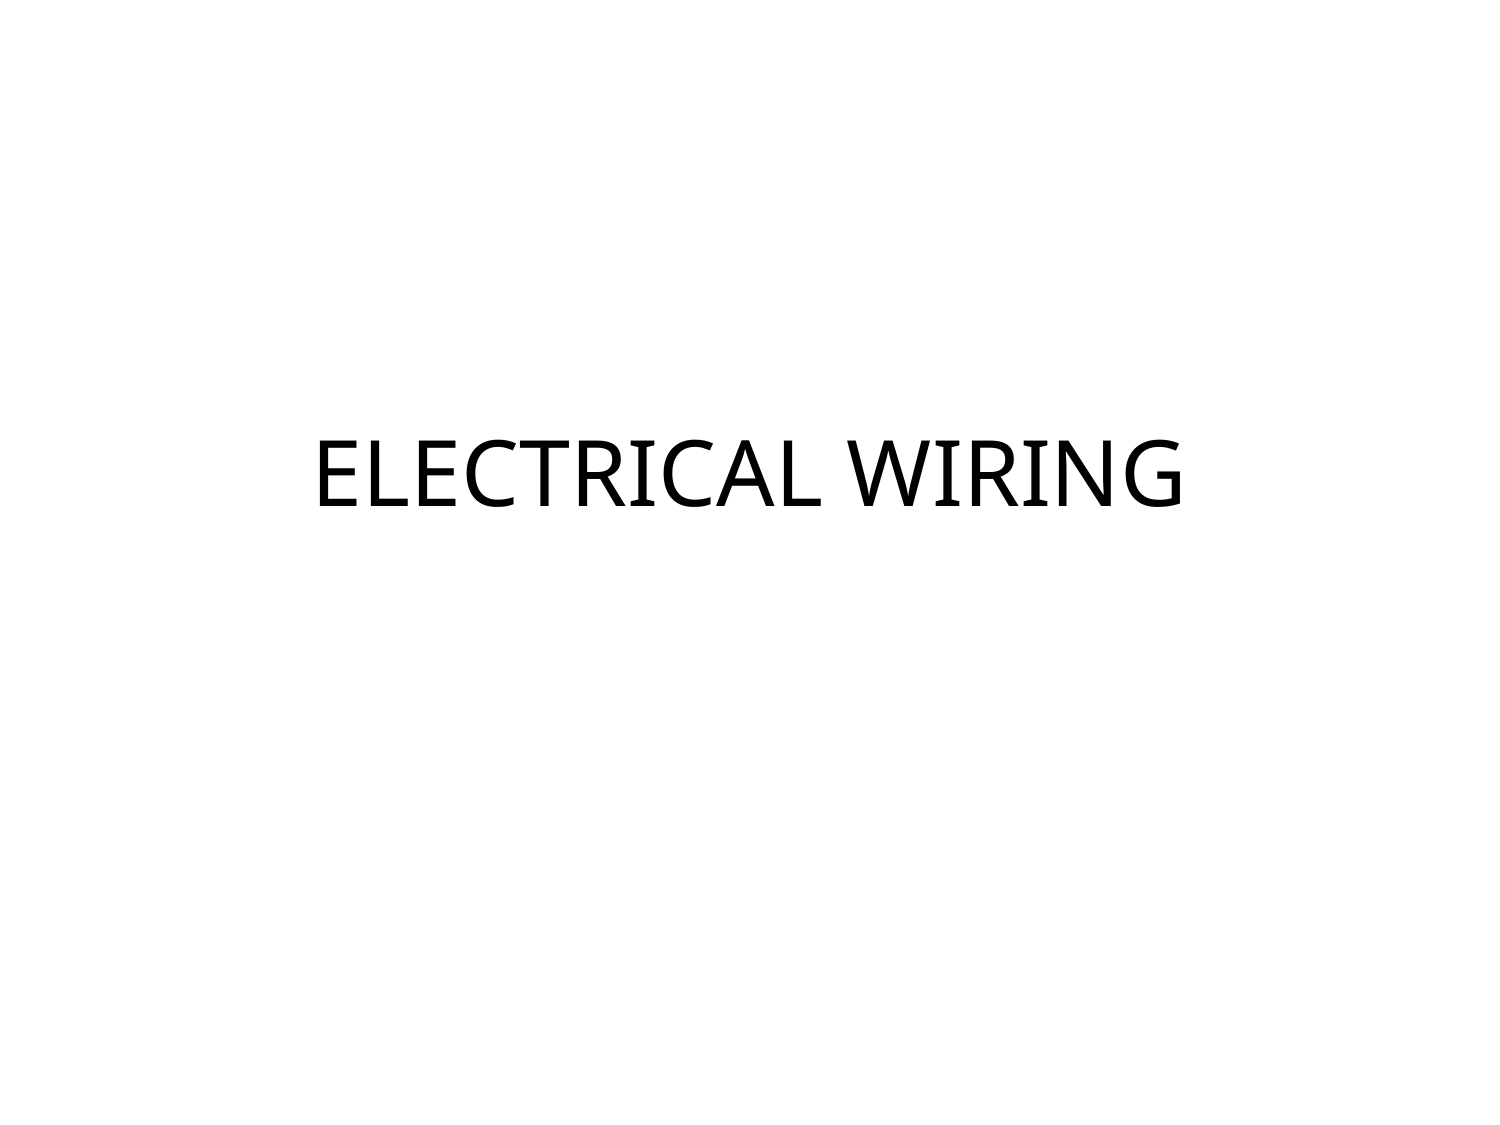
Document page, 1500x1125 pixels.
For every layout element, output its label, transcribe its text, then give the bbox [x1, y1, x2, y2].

title ELECTRICAL WIRING [112, 349, 1388, 591]
